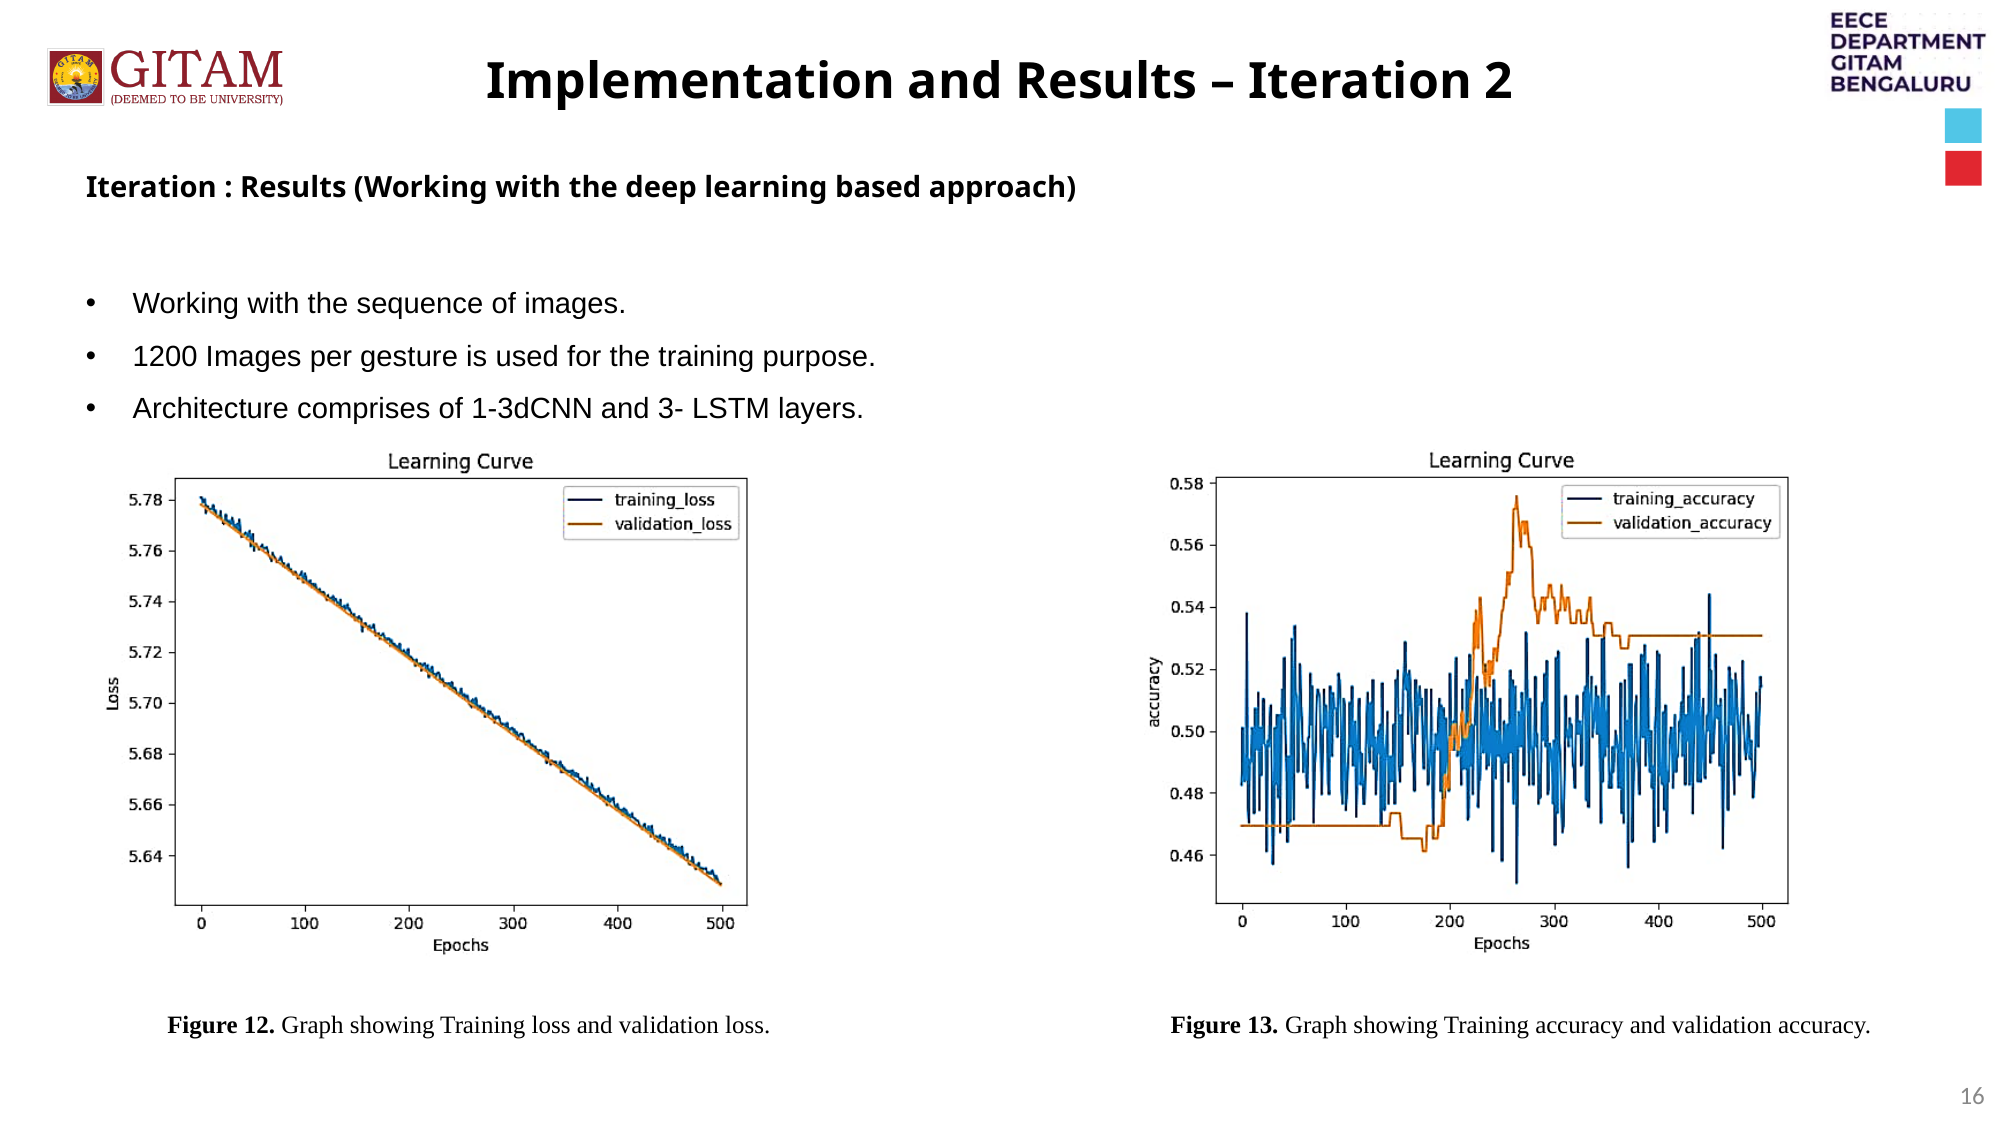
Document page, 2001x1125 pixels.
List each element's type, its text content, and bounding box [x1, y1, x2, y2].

slide_number 16 [1550, 1065, 2000, 1125]
picture [1824, 1, 2000, 101]
picture [1135, 439, 1799, 965]
picture [94, 441, 758, 966]
picture [43, 42, 290, 112]
text_box Figure 12. Graph showing Training loss and validation loss. Figure 13. Graph showing Training accuracy and validation accuracy. [152, 986, 1929, 1047]
text_box Implementation and Results – Iteration 2 [369, 41, 1631, 123]
text_box Iteration : Results (Working with the deep learning based approach) [70, 161, 1929, 221]
text_box Working with the sequence of images. 1200 Images per gesture is used for the training purpose. Architecture comprises of 1-3dCNN and 3- LSTM layers. [70, 259, 920, 502]
